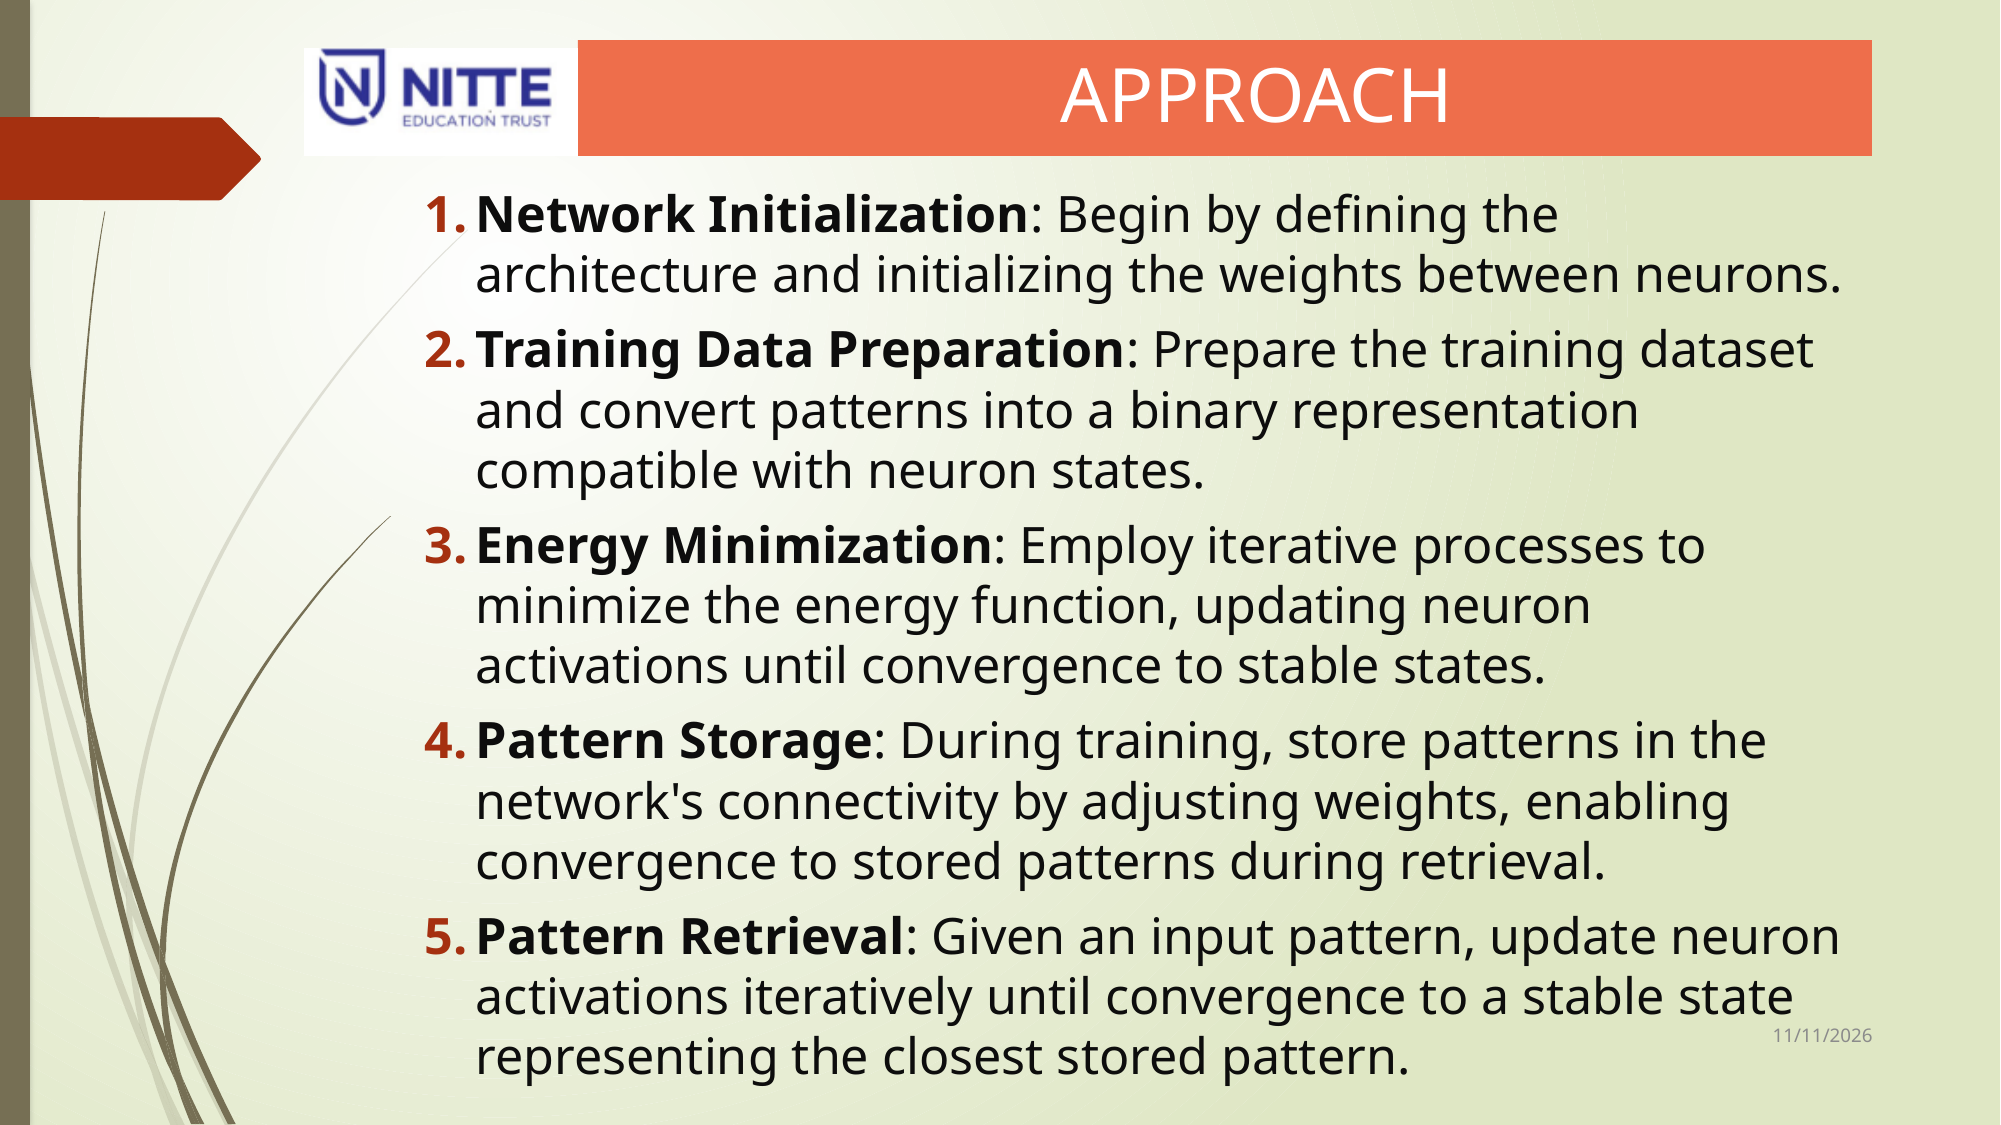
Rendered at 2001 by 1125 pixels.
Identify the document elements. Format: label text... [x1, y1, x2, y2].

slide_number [1699, 1005, 1888, 1067]
title APPROACH [577, 40, 1872, 156]
picture [304, 48, 579, 157]
list Network Initialization: Begin by defining the architecture and initializing the weights between neurons. Training Data Preparation: Prepare the training dataset and convert patterns into a binary representation compatible with neuron states. Energy Minimization: Employ iterative processes to minimize the energy function, updating neuron activations until convergence to stable states. Pattern Storage: During training, store patterns in the network's connectivity by adjusting weights, enabling convergence to stored patterns during retrieval. Pattern Retrieval: Given an input pattern, update neuron activations iteratively until convergence to a stable state representing the closest stored pattern. [409, 174, 1872, 1125]
